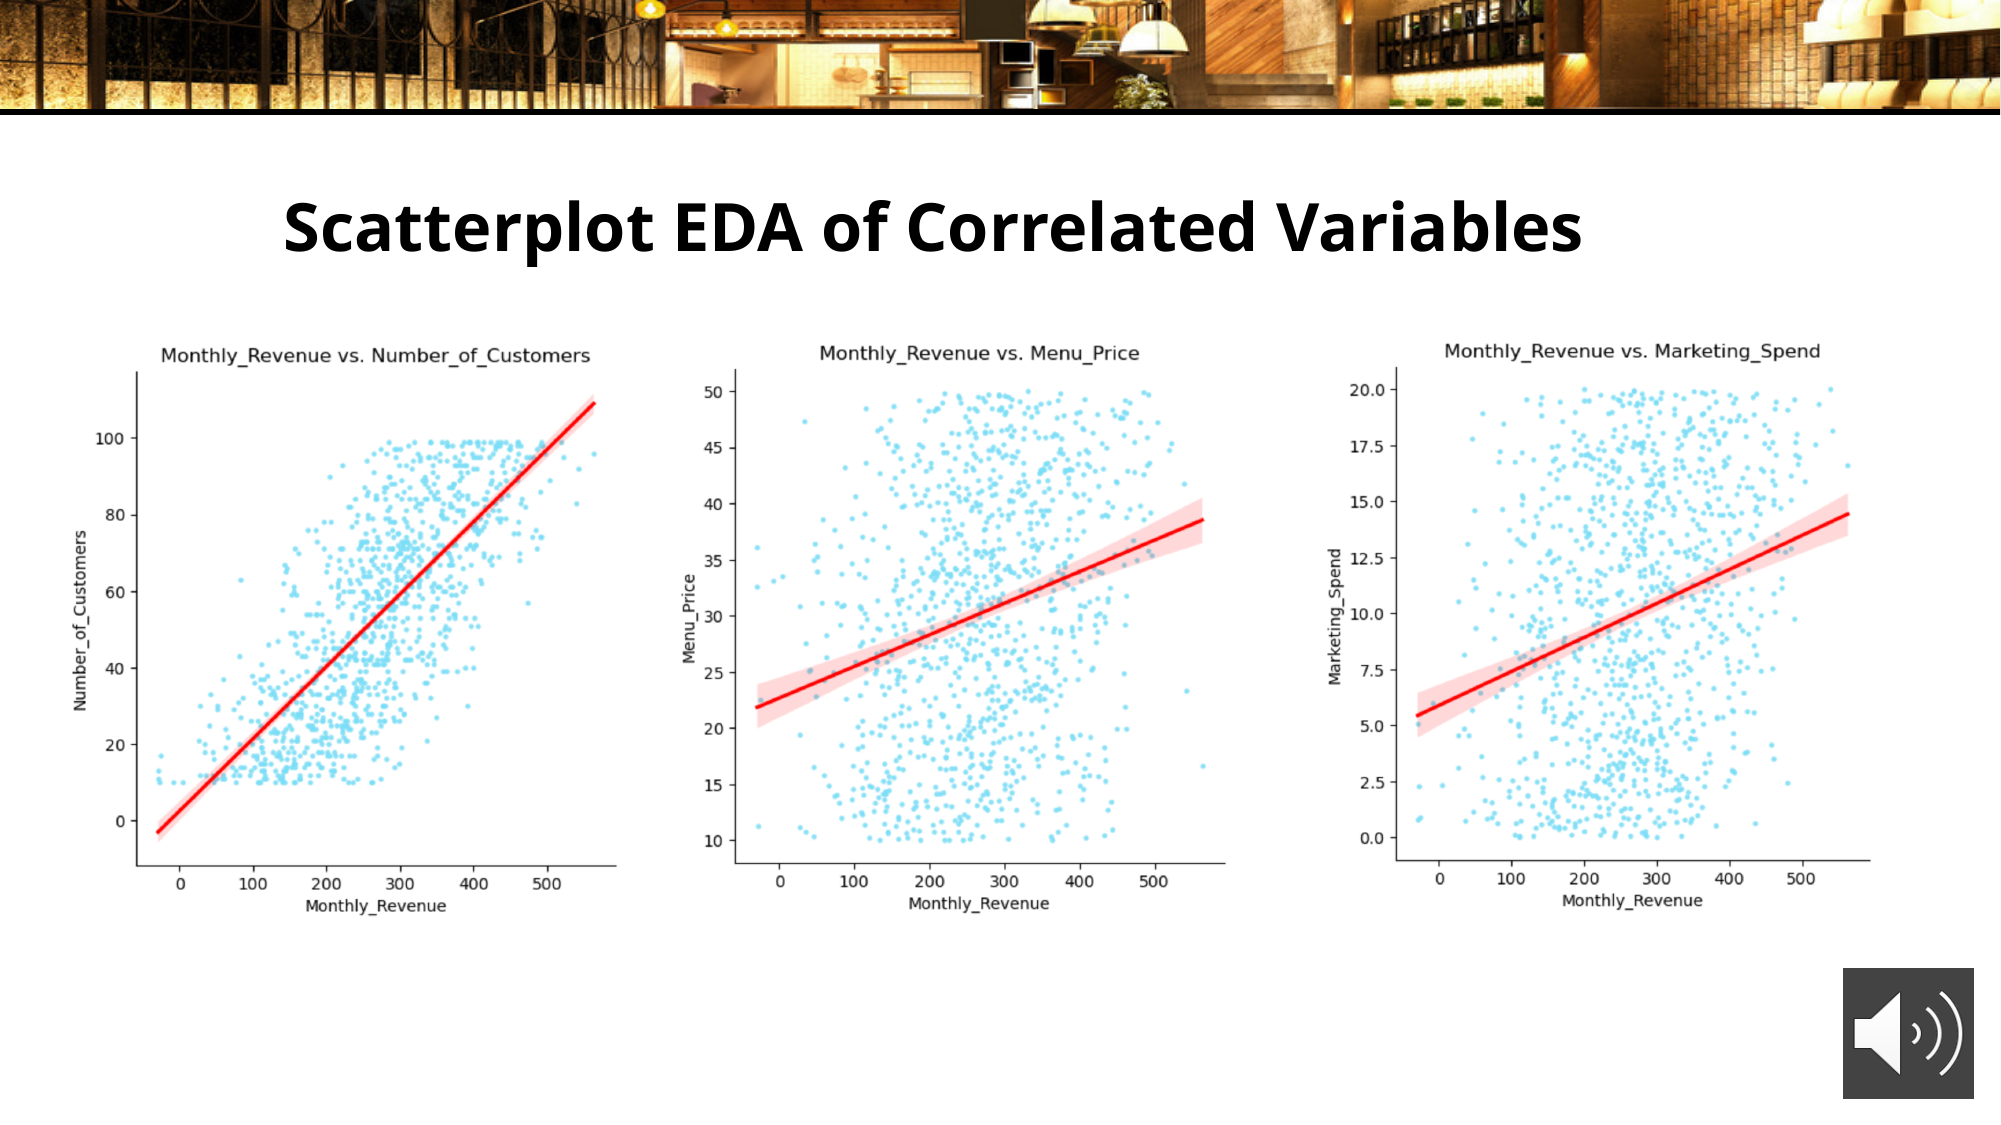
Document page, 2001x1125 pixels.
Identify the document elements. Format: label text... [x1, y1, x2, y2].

title Scatterplot EDA of Correlated Variables [268, 112, 1732, 338]
picture [0, 0, 2000, 109]
picture [668, 334, 1234, 924]
picture [1314, 332, 1880, 921]
picture [1841, 966, 1975, 1100]
picture [59, 337, 625, 927]
